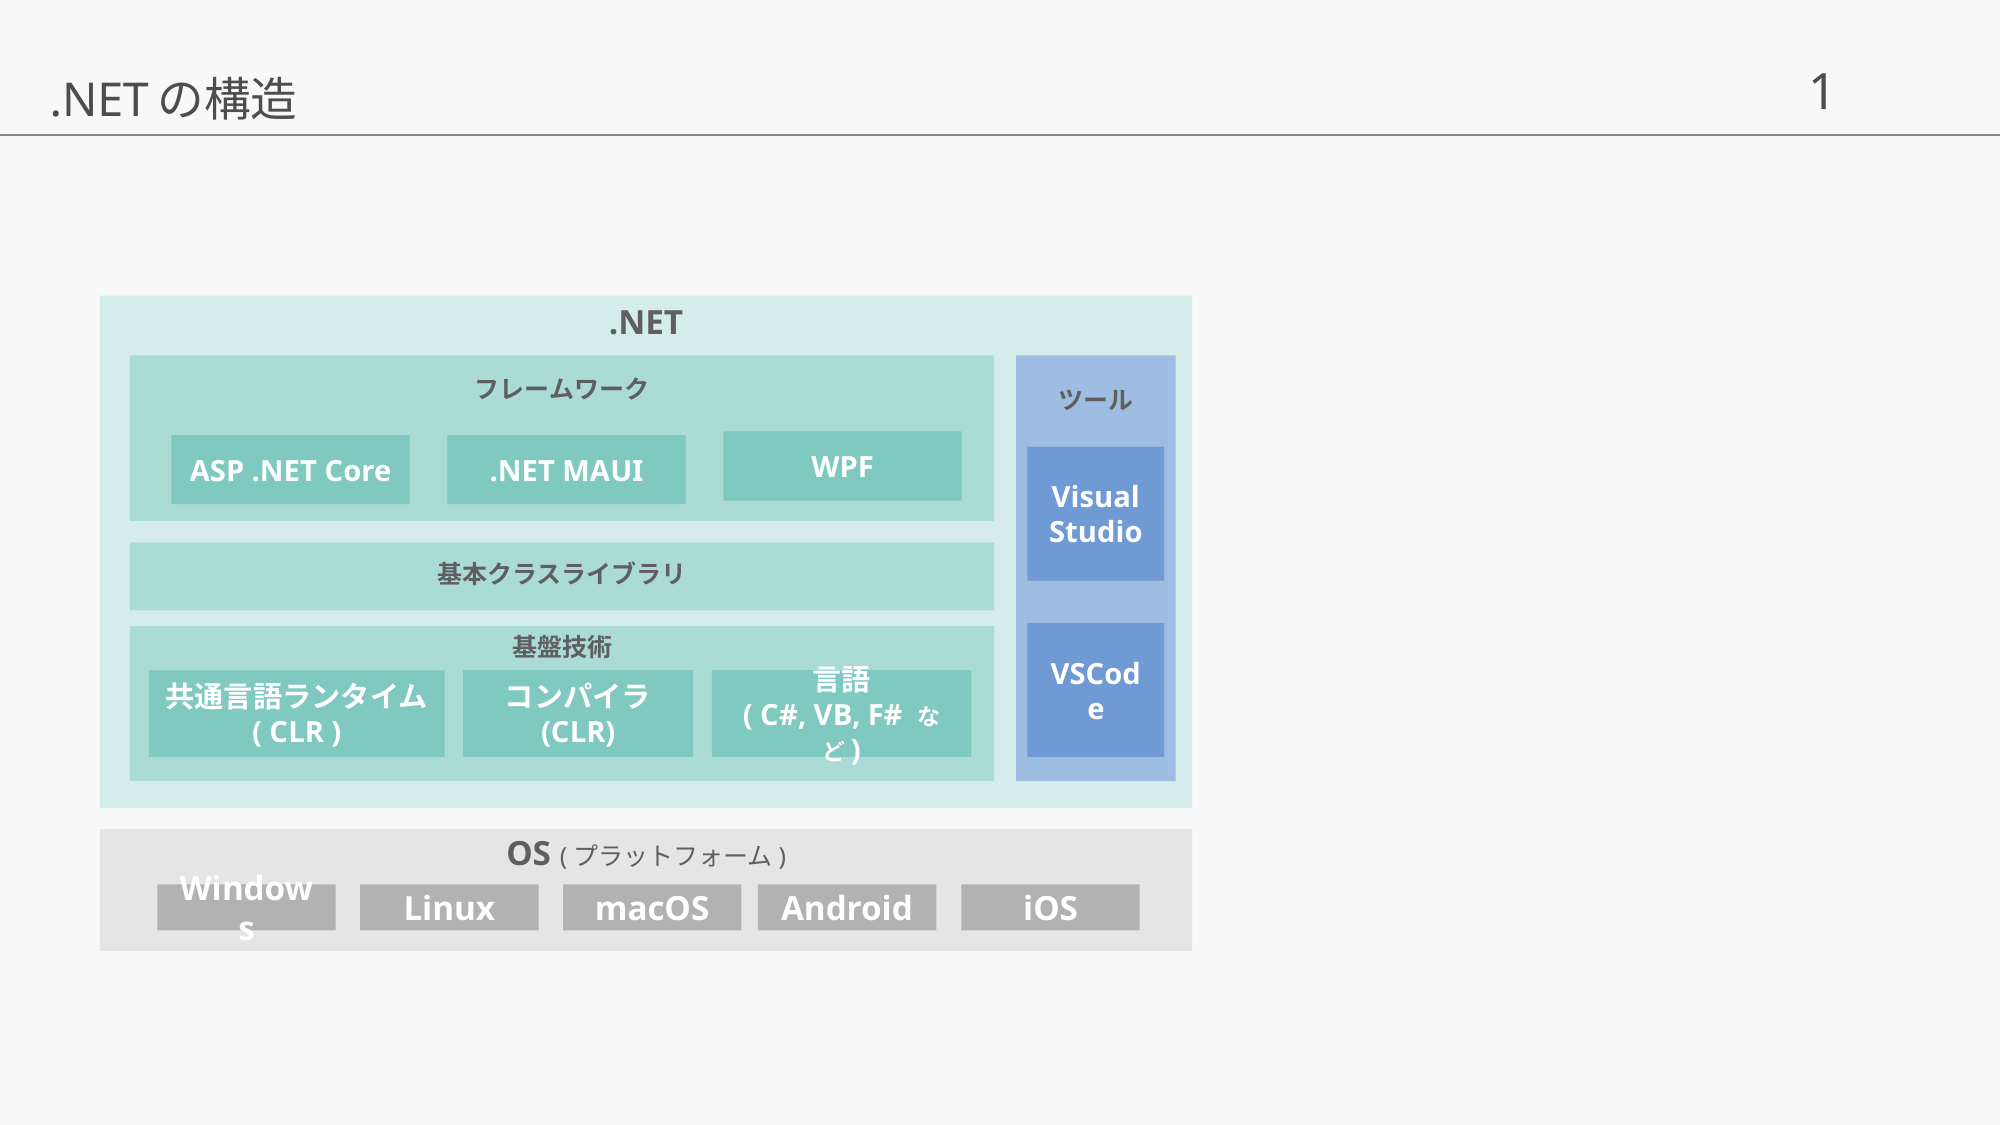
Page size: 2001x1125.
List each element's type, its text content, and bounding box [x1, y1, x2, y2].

text_box [1015, 424, 1177, 782]
list .NETの構造 [34, 57, 1914, 135]
text_box Visual Studio [1026, 446, 1165, 582]
text_box iOS [960, 883, 1141, 932]
text_box VSCode [1026, 622, 1165, 758]
text_box コンパイラ (CLR) [462, 670, 694, 758]
text_box [129, 541, 995, 611]
text_box macOS [562, 883, 742, 932]
text_box WPF [722, 430, 963, 502]
text_box フレームワーク [406, 365, 718, 413]
text_box [1015, 354, 1177, 376]
text_box [129, 354, 995, 522]
text_box Android [757, 883, 937, 932]
text_box OS (プラットフォーム) [490, 828, 802, 876]
text_box .NET [490, 297, 802, 345]
text_box ツール [1015, 376, 1177, 424]
text_box [99, 828, 1193, 952]
text_box Windows [156, 883, 337, 932]
text_box ASP .NET Core [170, 434, 411, 505]
text_box 言語 ( C#, VB, F# など) [711, 669, 972, 758]
text_box [129, 625, 995, 782]
text_box 基本クラスライブラリ [406, 549, 718, 597]
text_box 共通言語ランタイム ( CLR ) [148, 669, 446, 758]
text_box .NET MAUI [446, 434, 687, 505]
text_box 基盤技術 [406, 622, 718, 670]
text_box [99, 295, 1193, 809]
text_box Linux [359, 883, 540, 932]
